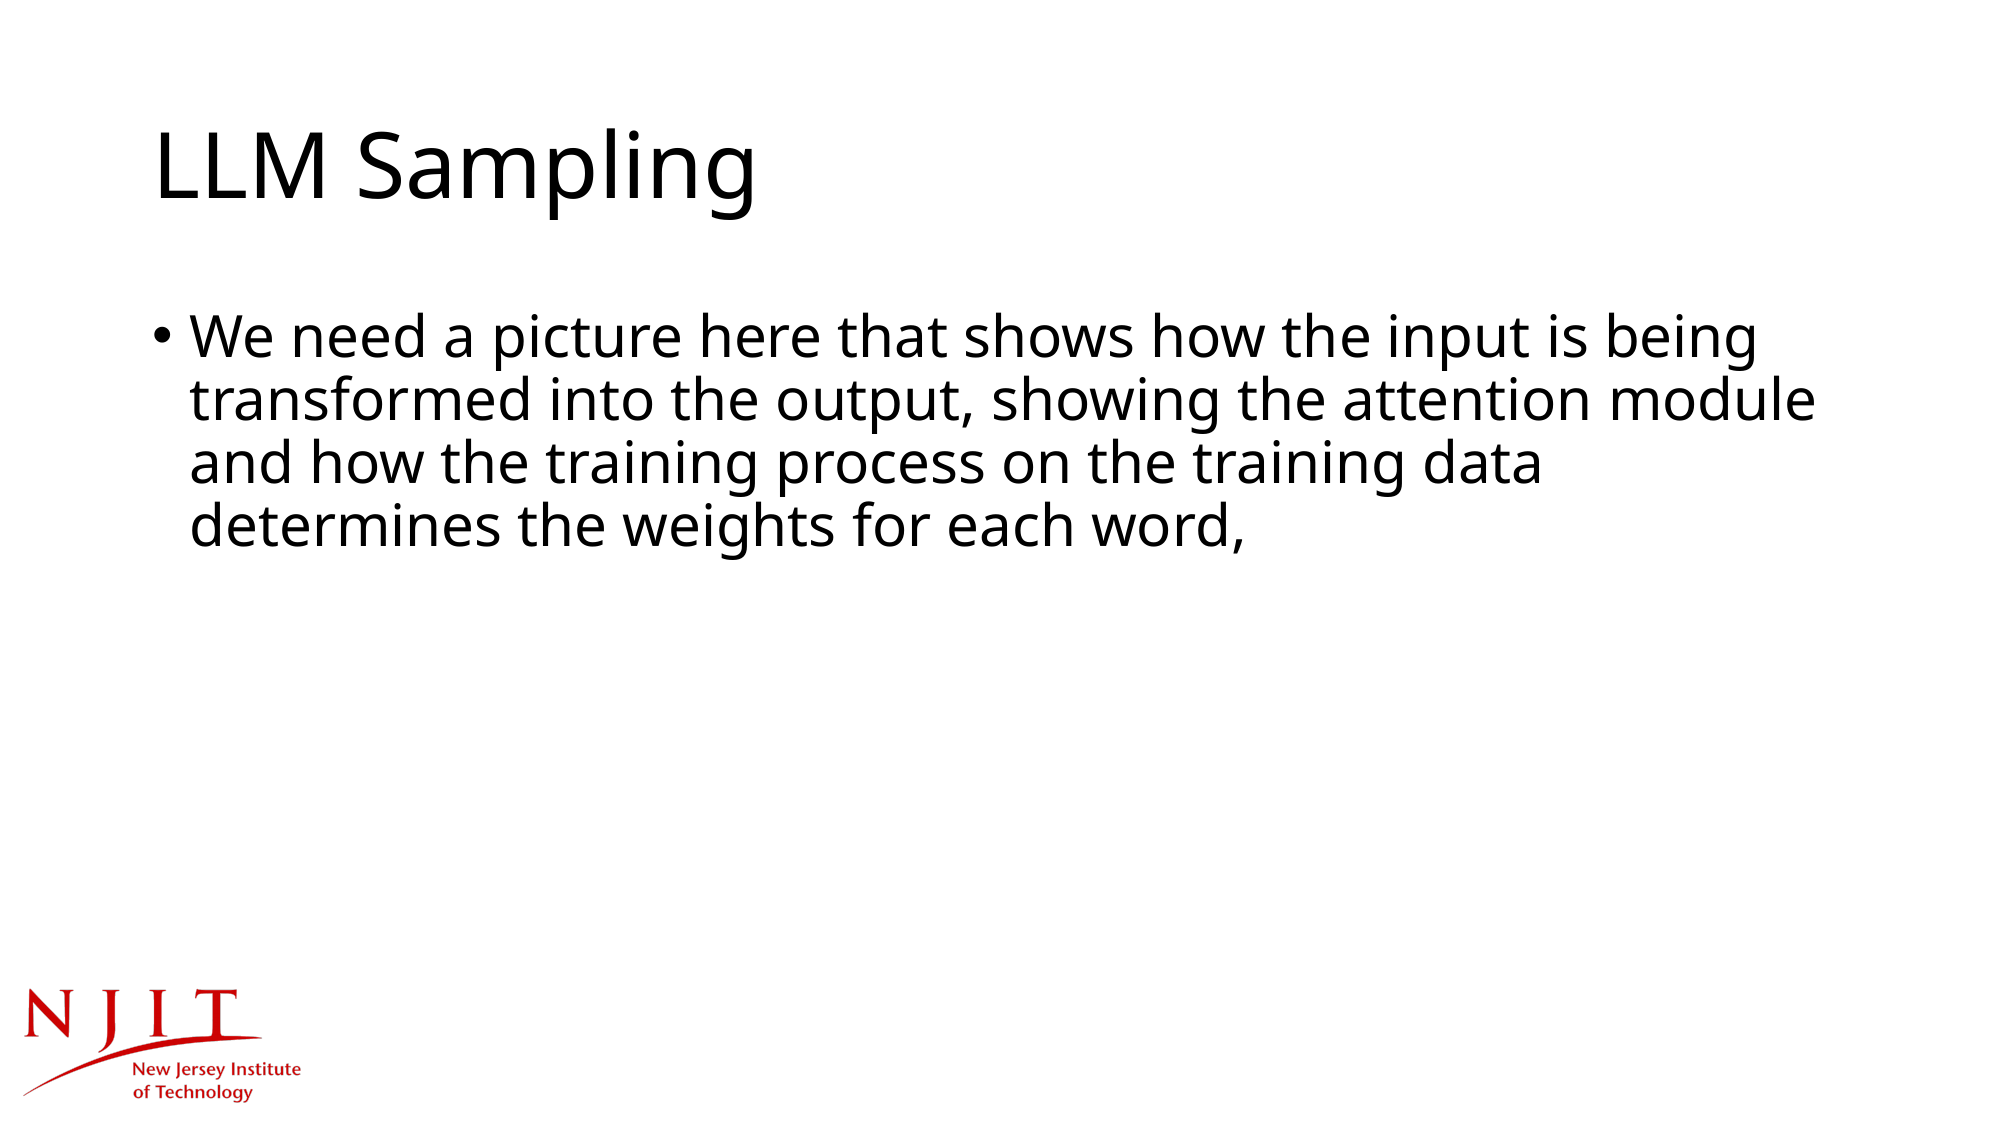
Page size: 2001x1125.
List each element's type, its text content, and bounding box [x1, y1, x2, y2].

list We need a picture here that shows how the input is being transformed into the output, showing the attention module and how the training process on the training data determines the weights for each word, [137, 299, 1863, 1014]
title LLM Sampling [137, 59, 1863, 278]
picture [23, 988, 301, 1104]
